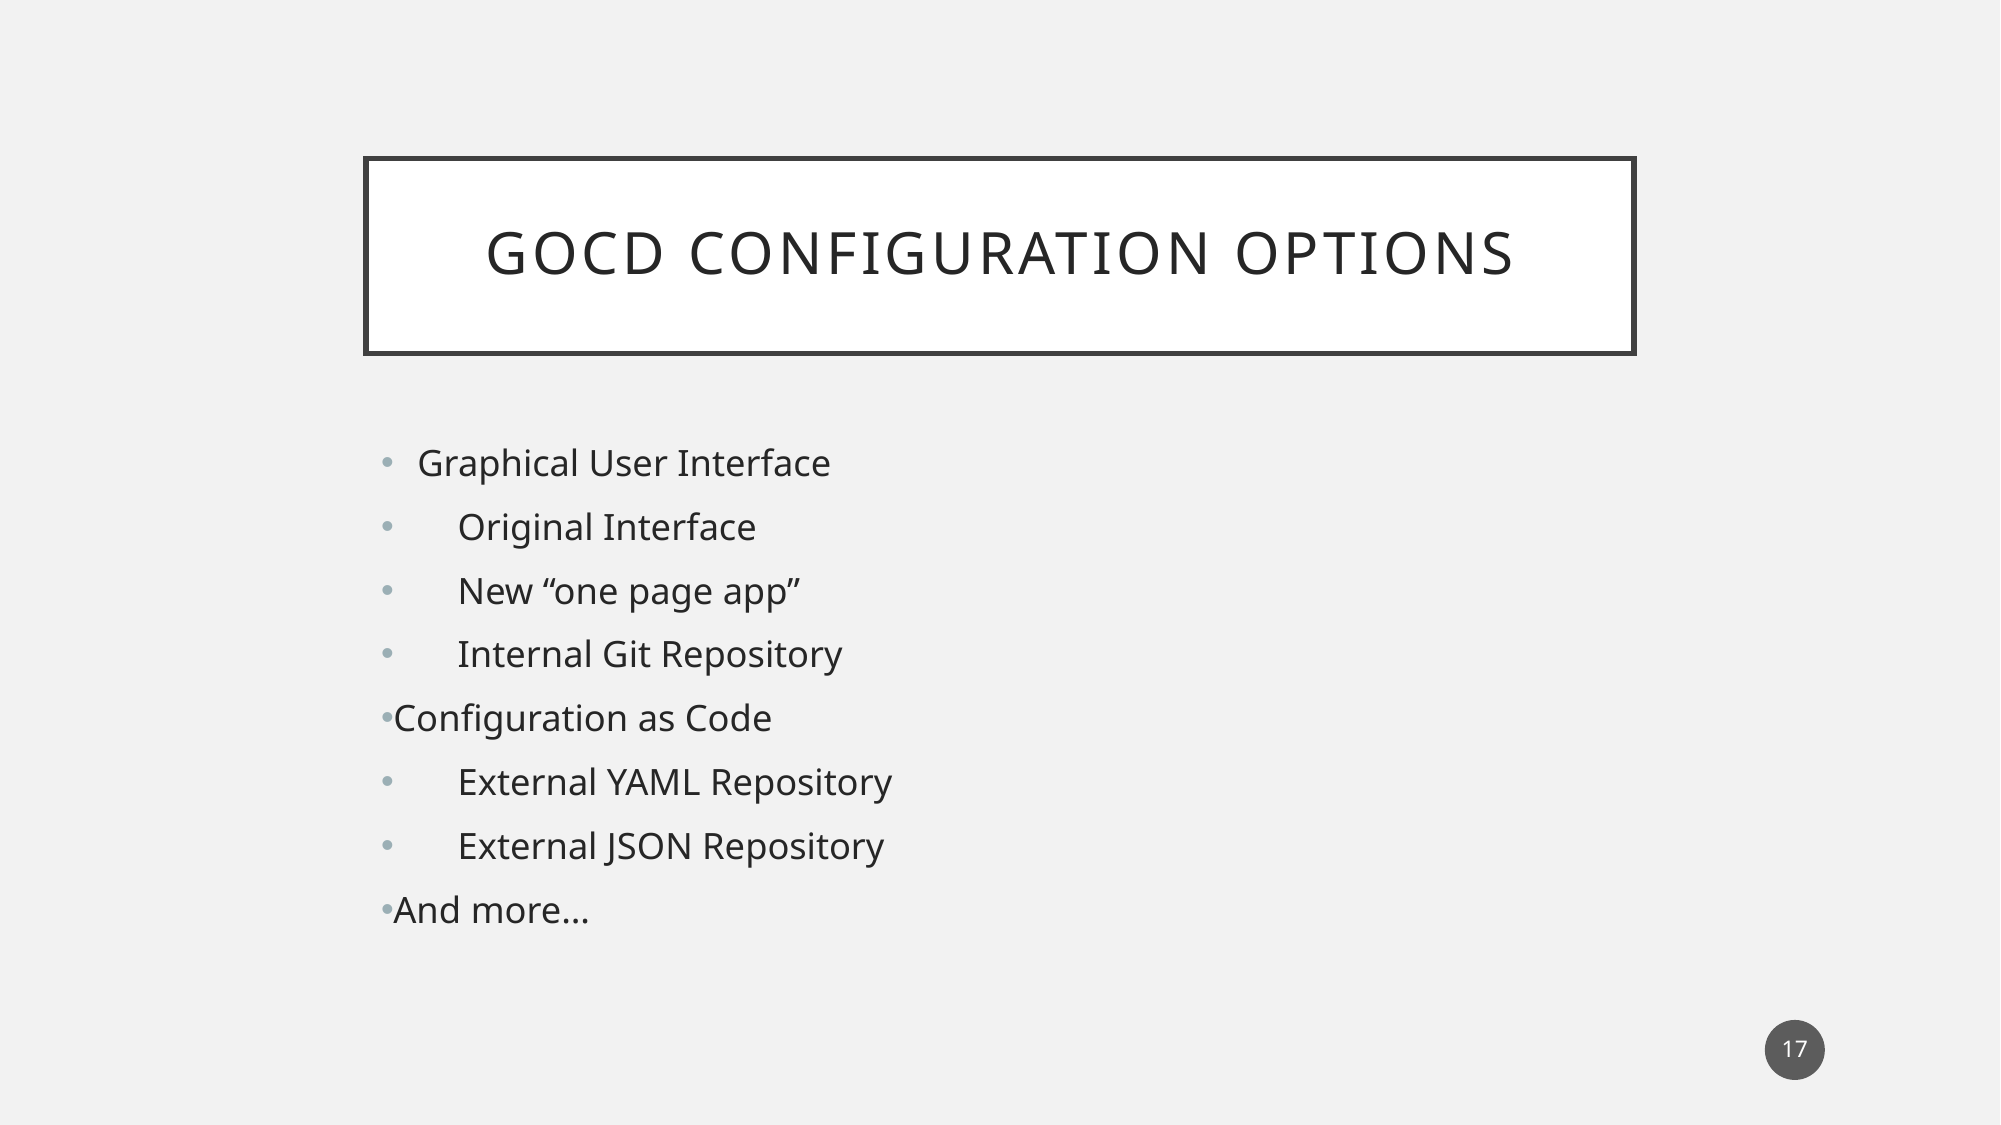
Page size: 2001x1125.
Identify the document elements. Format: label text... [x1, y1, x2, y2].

title GoCD Configuration options [363, 156, 1637, 356]
slide_number 17 [1764, 1019, 1825, 1080]
list Graphical User Interface Original Interface New “one page app” Internal Git Repository Configuration as Code External YAML Repository External JSON Repository And more… [366, 432, 1634, 942]
